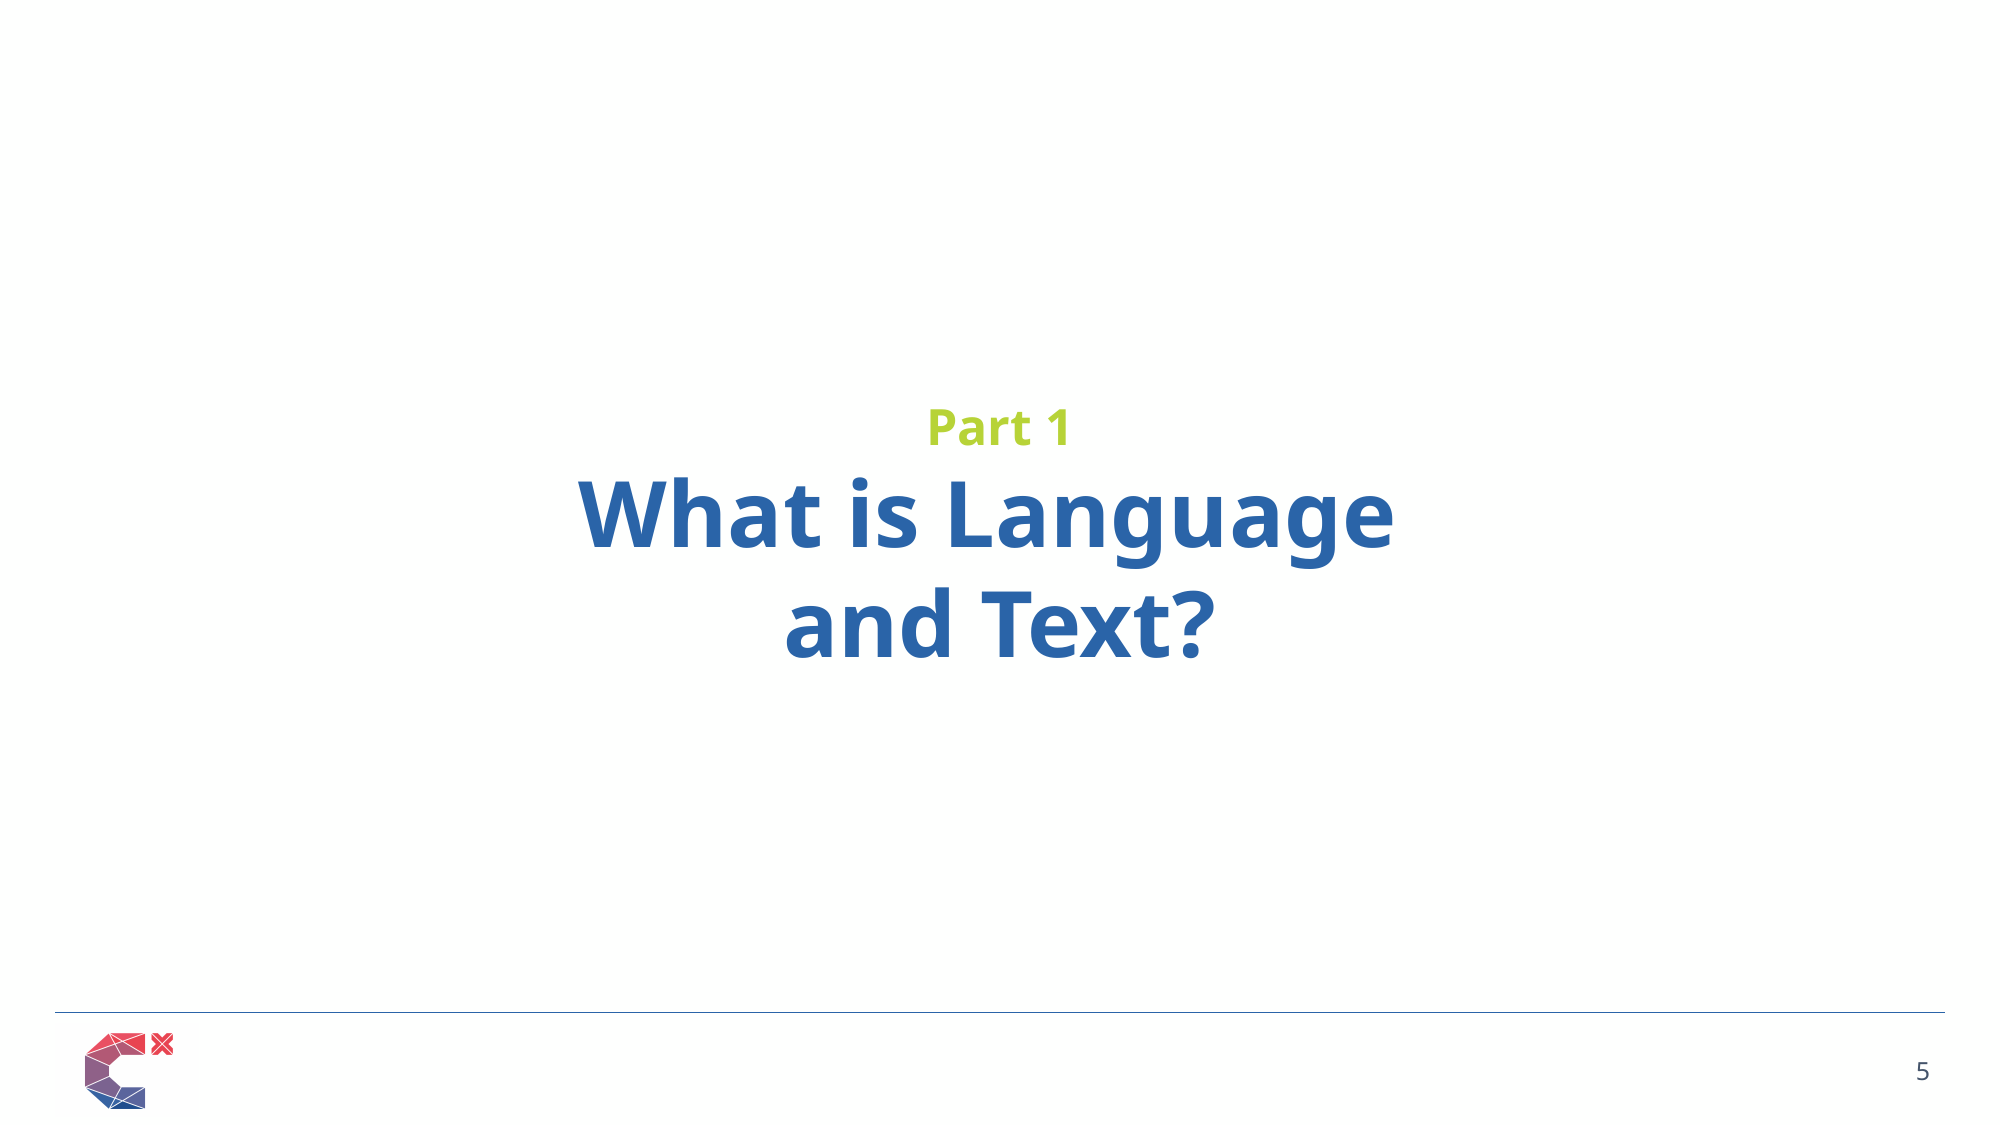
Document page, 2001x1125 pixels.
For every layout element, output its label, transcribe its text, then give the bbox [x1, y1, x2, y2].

picture [55, 1023, 199, 1117]
text_box Part 1 What is Language and Text? [499, 388, 1501, 683]
